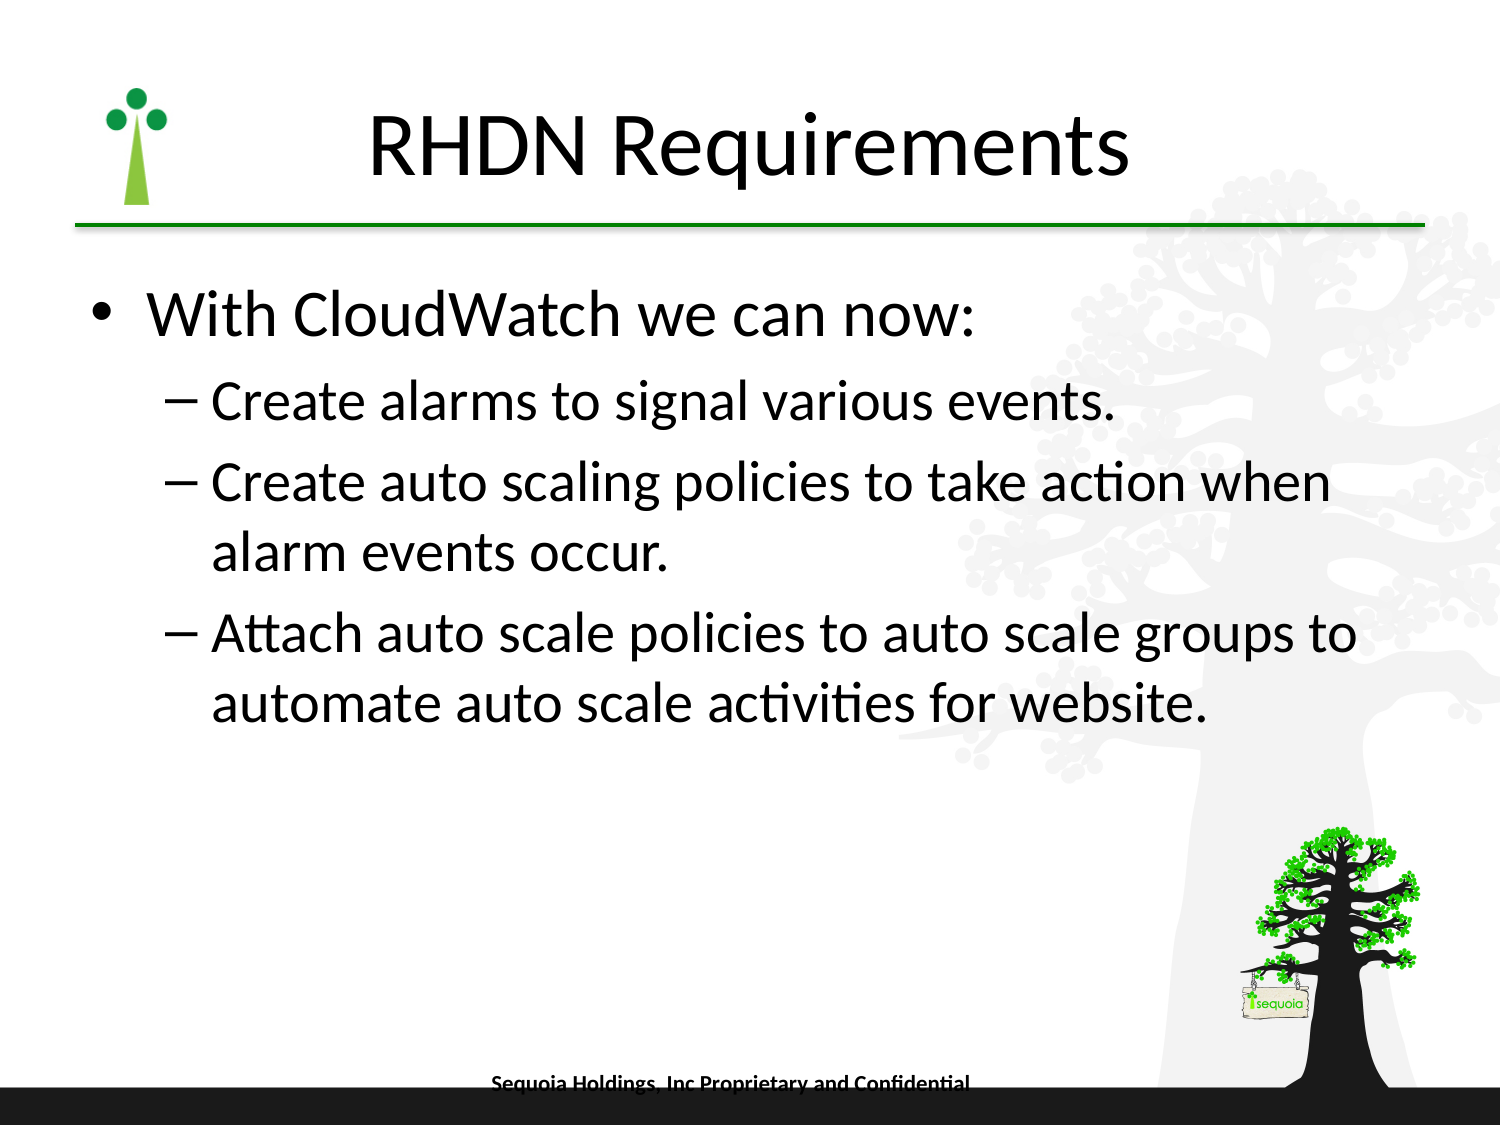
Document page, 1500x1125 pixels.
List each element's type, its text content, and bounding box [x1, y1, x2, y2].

title RHDN Requirements [74, 44, 1426, 233]
list With CloudWatch we can now: Create alarms to signal various events. Create auto scaling policies to take action when alarm events occur. Attach auto scale policies to auto scale groups to automate auto scale activities for website. [75, 262, 1425, 1005]
picture [0, 0, 1500, 1125]
footer Sequoia Holdings, Inc Proprietary and Confidential [375, 1062, 1088, 1103]
